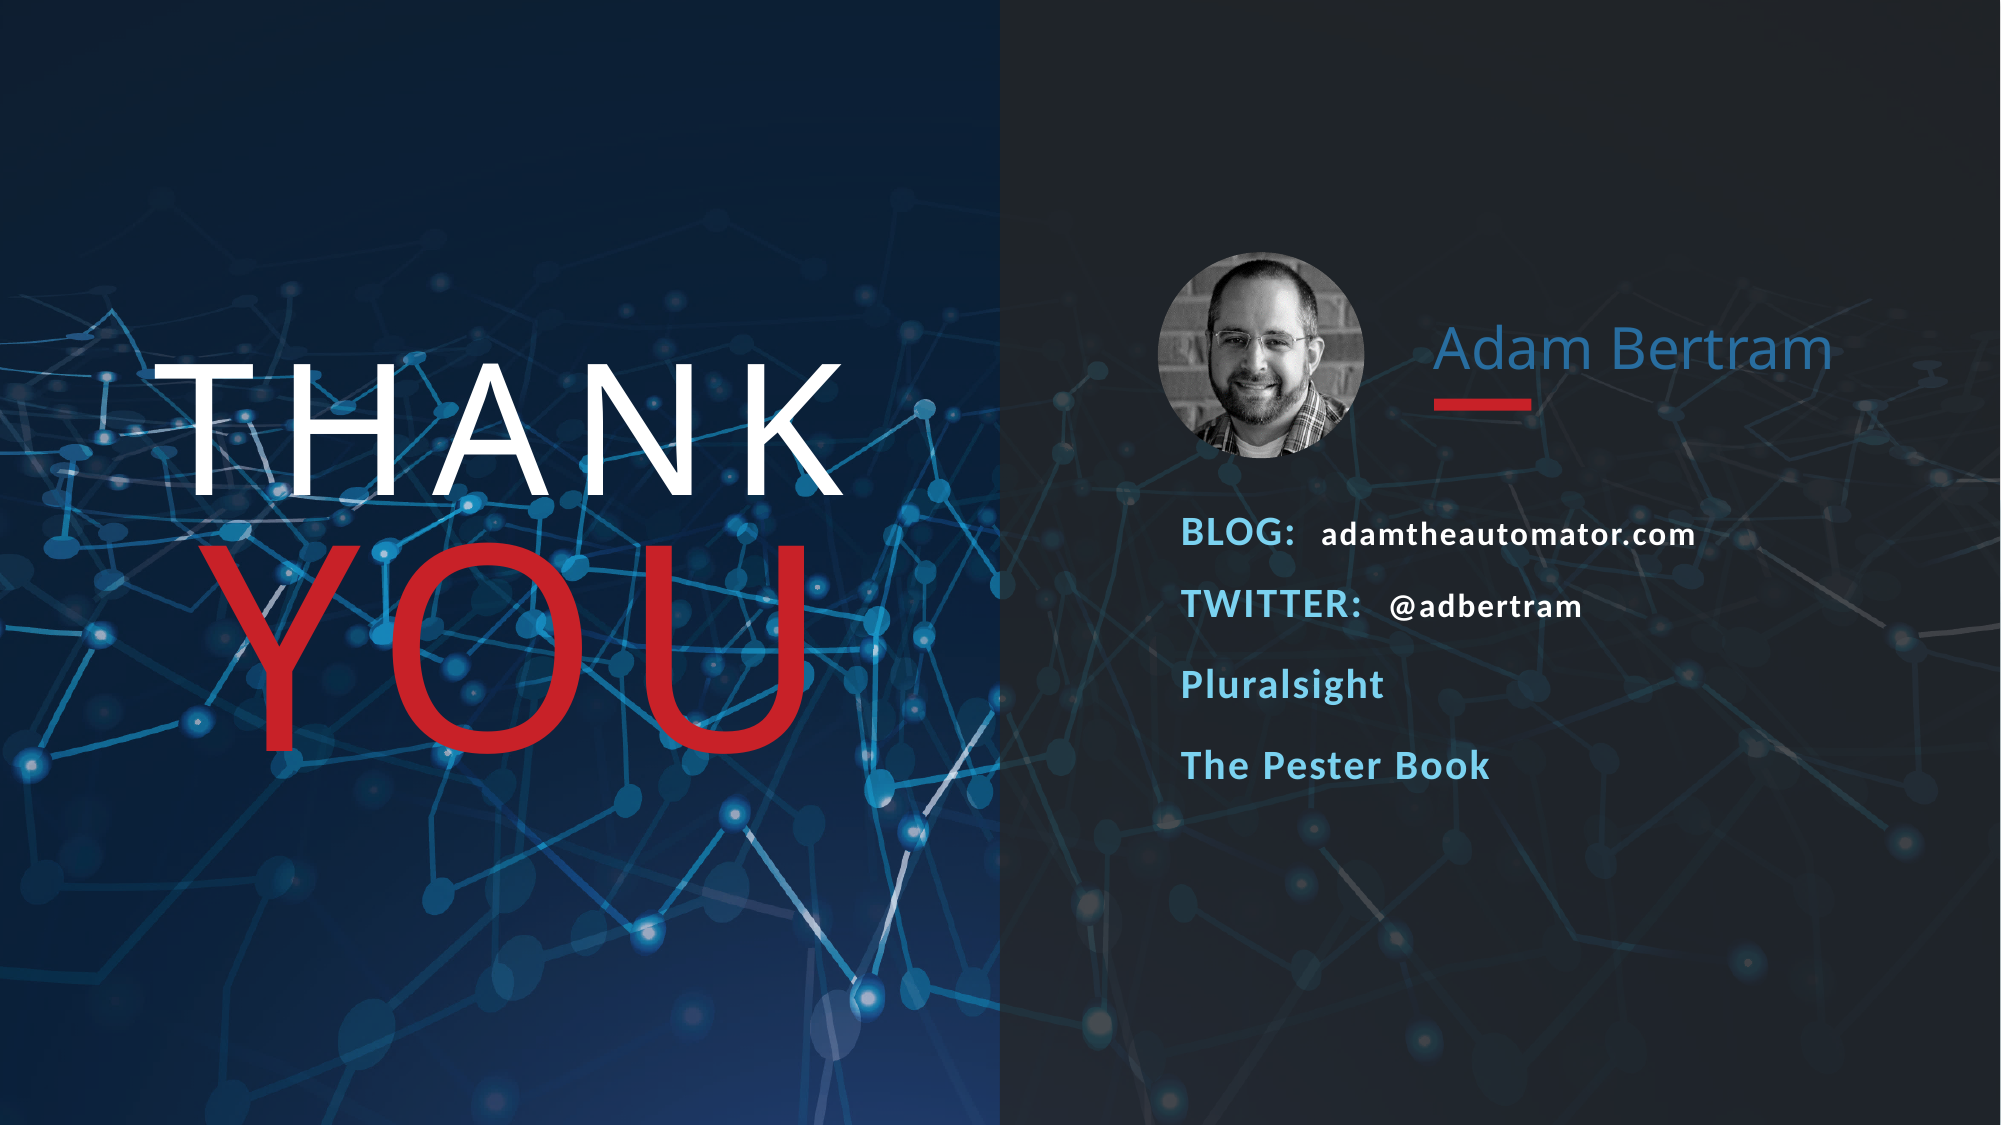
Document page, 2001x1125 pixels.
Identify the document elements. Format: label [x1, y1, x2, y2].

picture [0, 0, 2000, 1125]
text_box [1157, 251, 1881, 797]
text_box [0, 304, 1153, 821]
